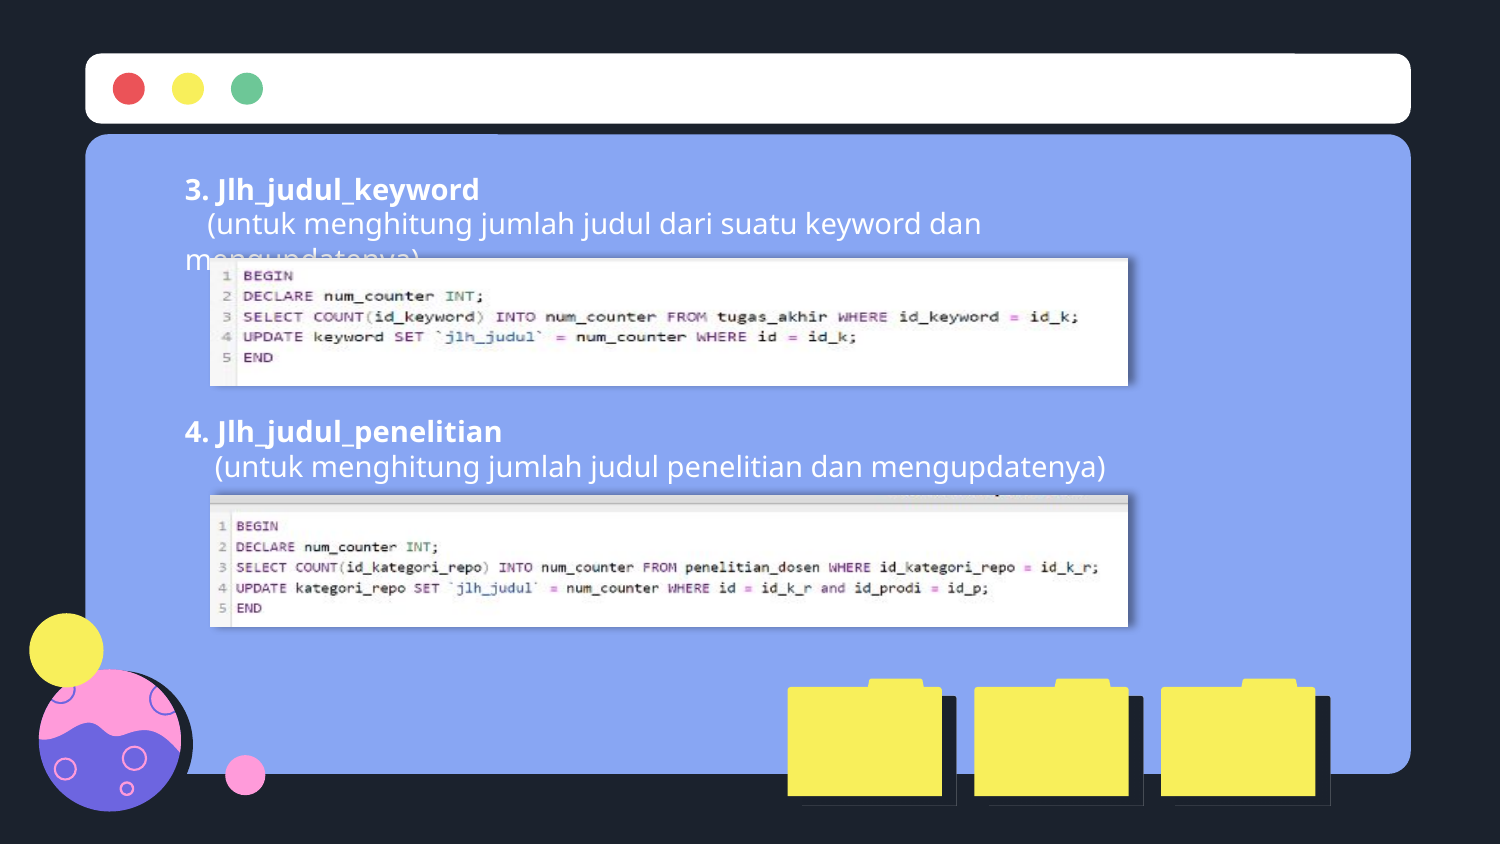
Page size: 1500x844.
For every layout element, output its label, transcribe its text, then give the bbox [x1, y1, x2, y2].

text_box 4. Jlh_judul_penelitian (untuk menghitung jumlah judul penelitian dan mengupdatenya) [169, 398, 1169, 518]
picture [209, 258, 1129, 386]
subtitle 3. Jlh_judul_keyword (untuk menghitung jumlah judul dari suatu keyword dan mengupdatenya) [169, 155, 1169, 255]
picture [209, 494, 1129, 627]
